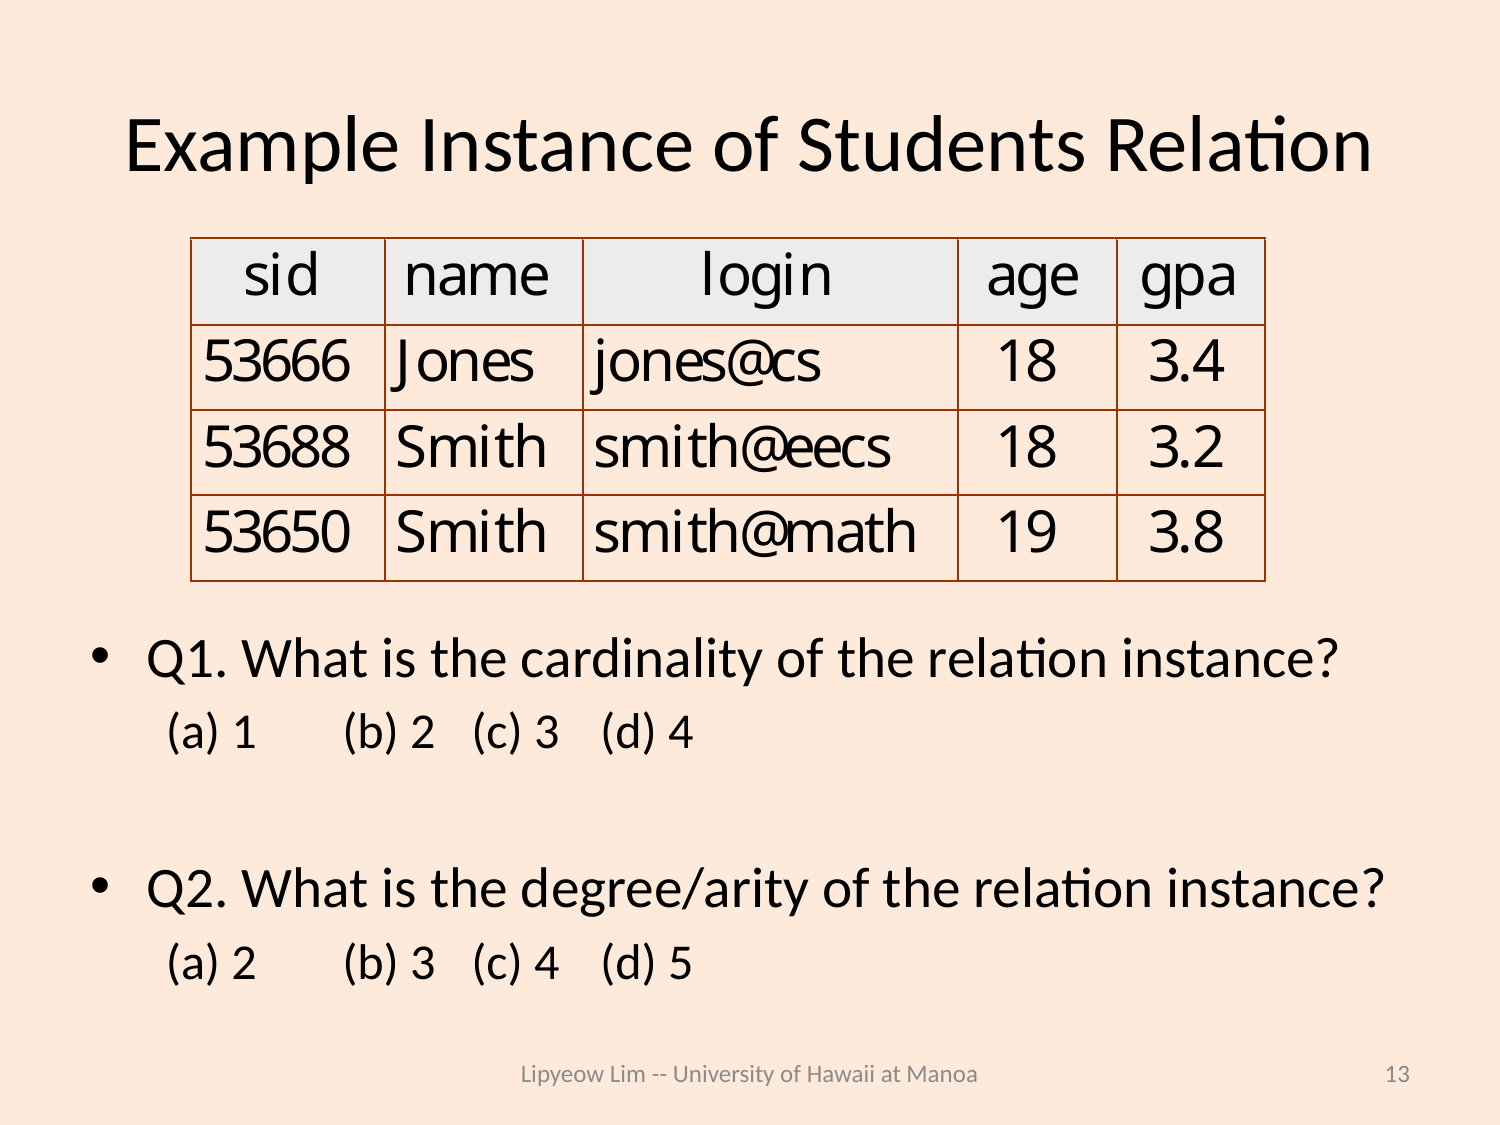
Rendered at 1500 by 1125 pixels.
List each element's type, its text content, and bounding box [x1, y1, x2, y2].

footer Lipyeow Lim -- University of Hawaii at Manoa [450, 1042, 1050, 1103]
list Q1. What is the cardinality of the relation instance? (a) 1 (b) 2 (c) 3 (d) 4 Q2. What is the degree/arity of the relation instance? (a) 2 (b) 3 (c) 4 (d) 5 [74, 612, 1426, 1006]
title Example Instance of Students Relation [74, 44, 1426, 233]
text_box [174, 237, 1290, 653]
slide_number 13 [1074, 1042, 1425, 1103]
